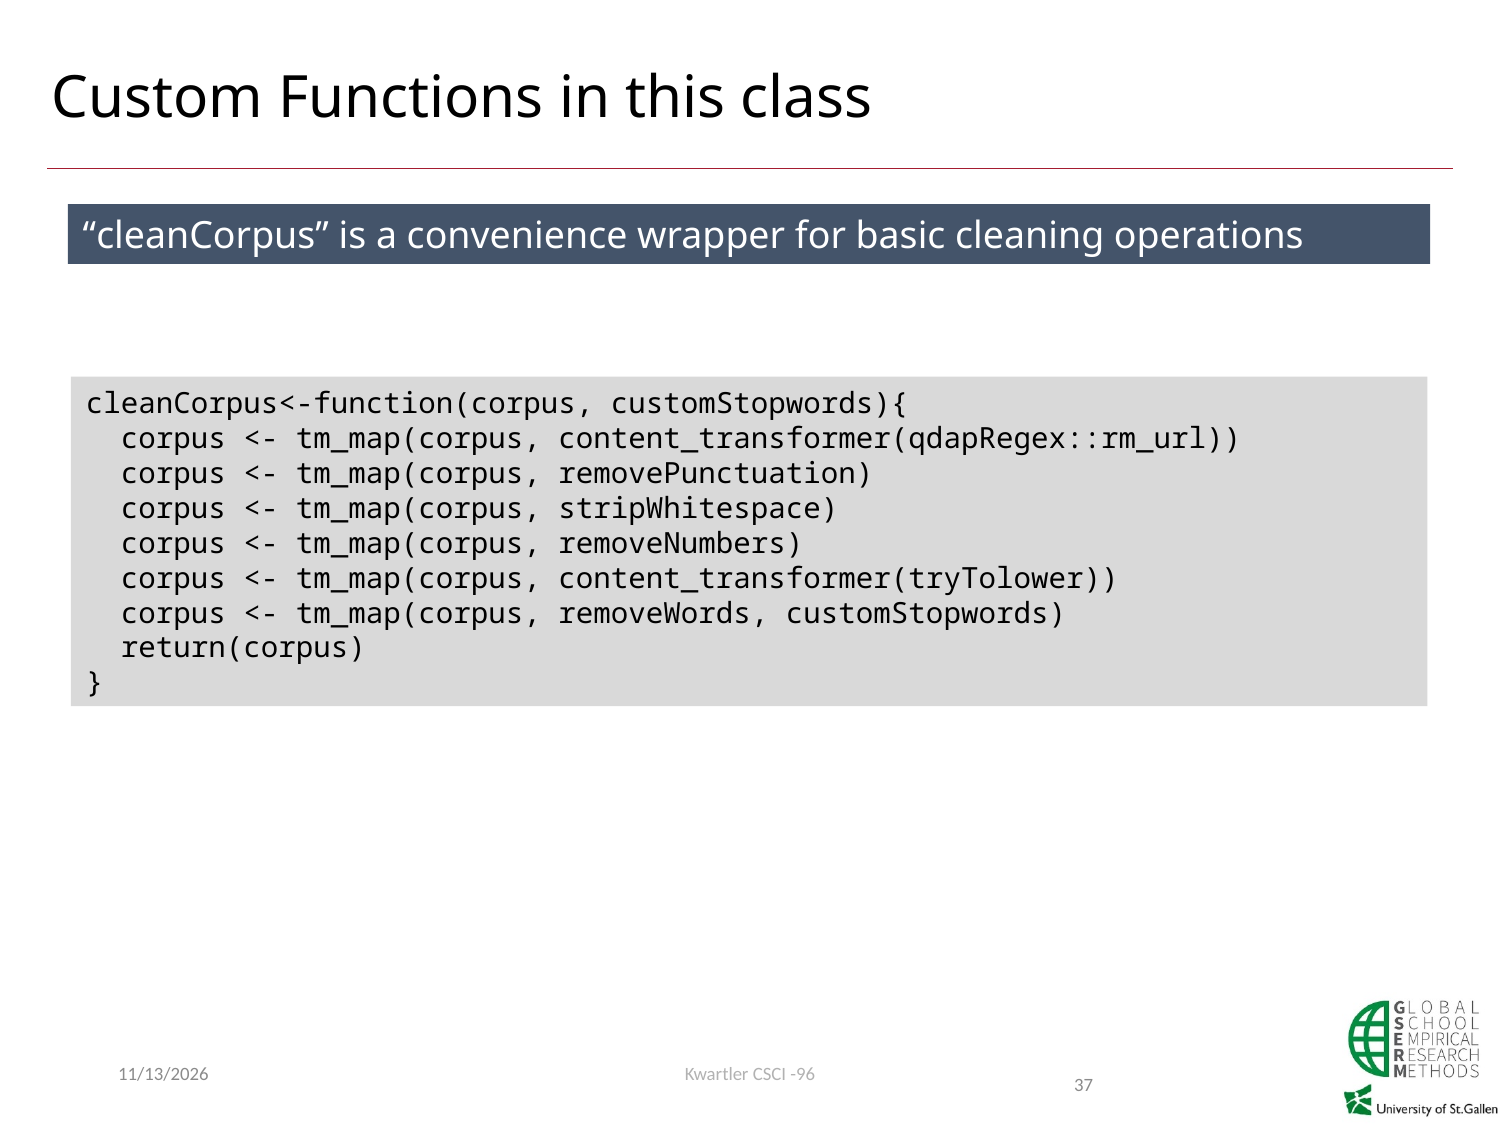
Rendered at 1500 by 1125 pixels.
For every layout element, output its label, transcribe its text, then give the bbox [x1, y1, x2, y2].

text_box “cleanCorpus” is a convenience wrapper for basic cleaning operations [67, 204, 1431, 264]
slide_number 37 [1059, 1042, 1200, 1103]
title Custom Functions in this class [36, 59, 1458, 157]
text_box cleanCorpus<-function(corpus, customStopwords){ corpus <- tm_map(corpus, content_transformer(qdapRegex::rm_url)) corpus <- tm_map(corpus, removePunctuation) corpus <- tm_map(corpus, stripWhitespace) corpus <- tm_map(corpus, removeNumbers) corpus <- tm_map(corpus, content_transformer(tryTolower)) corpus <- tm_map(corpus, removeWords, customStopwords) return(corpus) } [70, 376, 1428, 707]
picture [1342, 992, 1500, 1125]
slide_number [103, 1042, 441, 1103]
footer Kwartler CSCI -96 [496, 1042, 1004, 1103]
